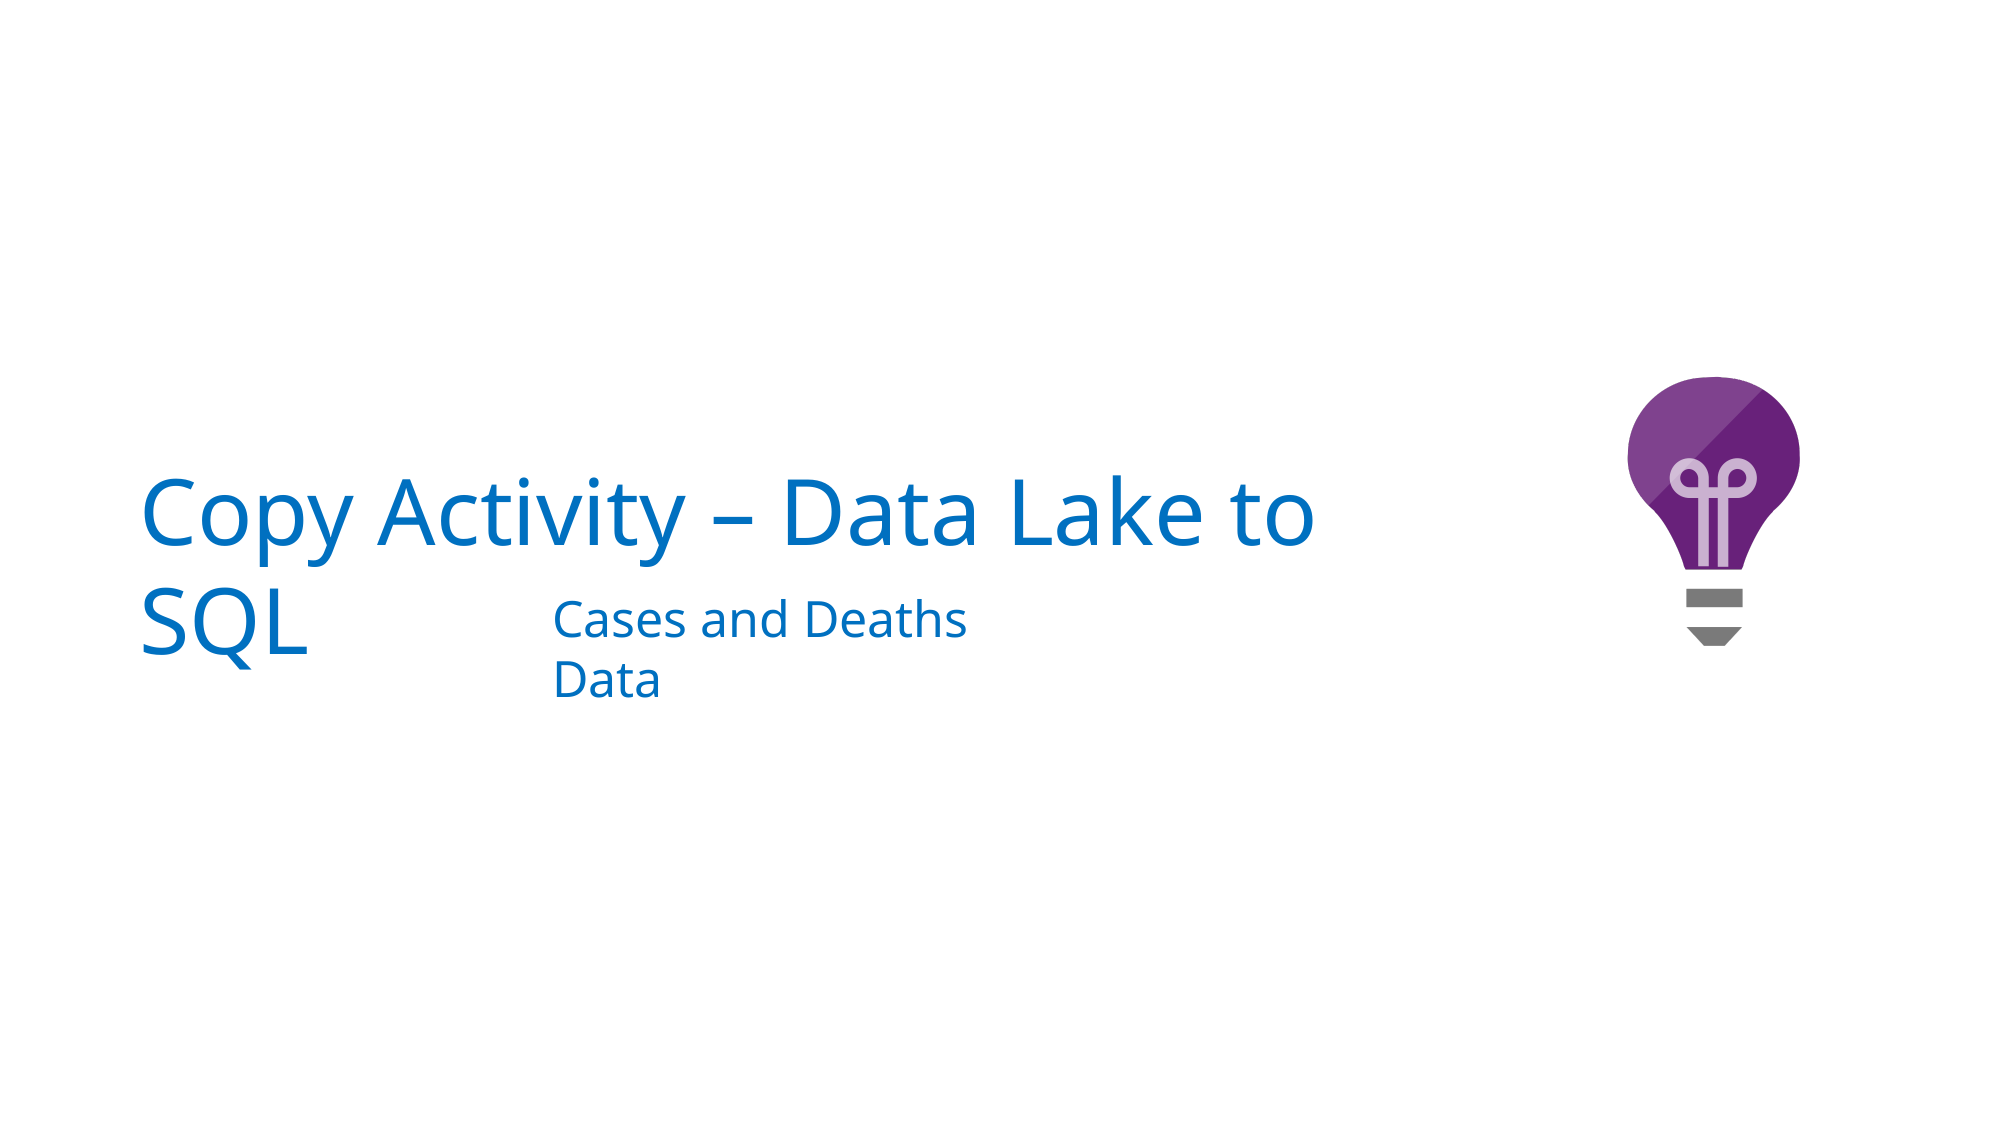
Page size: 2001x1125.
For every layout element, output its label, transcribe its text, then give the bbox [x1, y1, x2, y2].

text_box Copy Activity – Data Lake to SQL [137, 451, 1498, 674]
text_box Cases and Deaths Data [550, 585, 1086, 708]
picture [1626, 376, 1802, 646]
